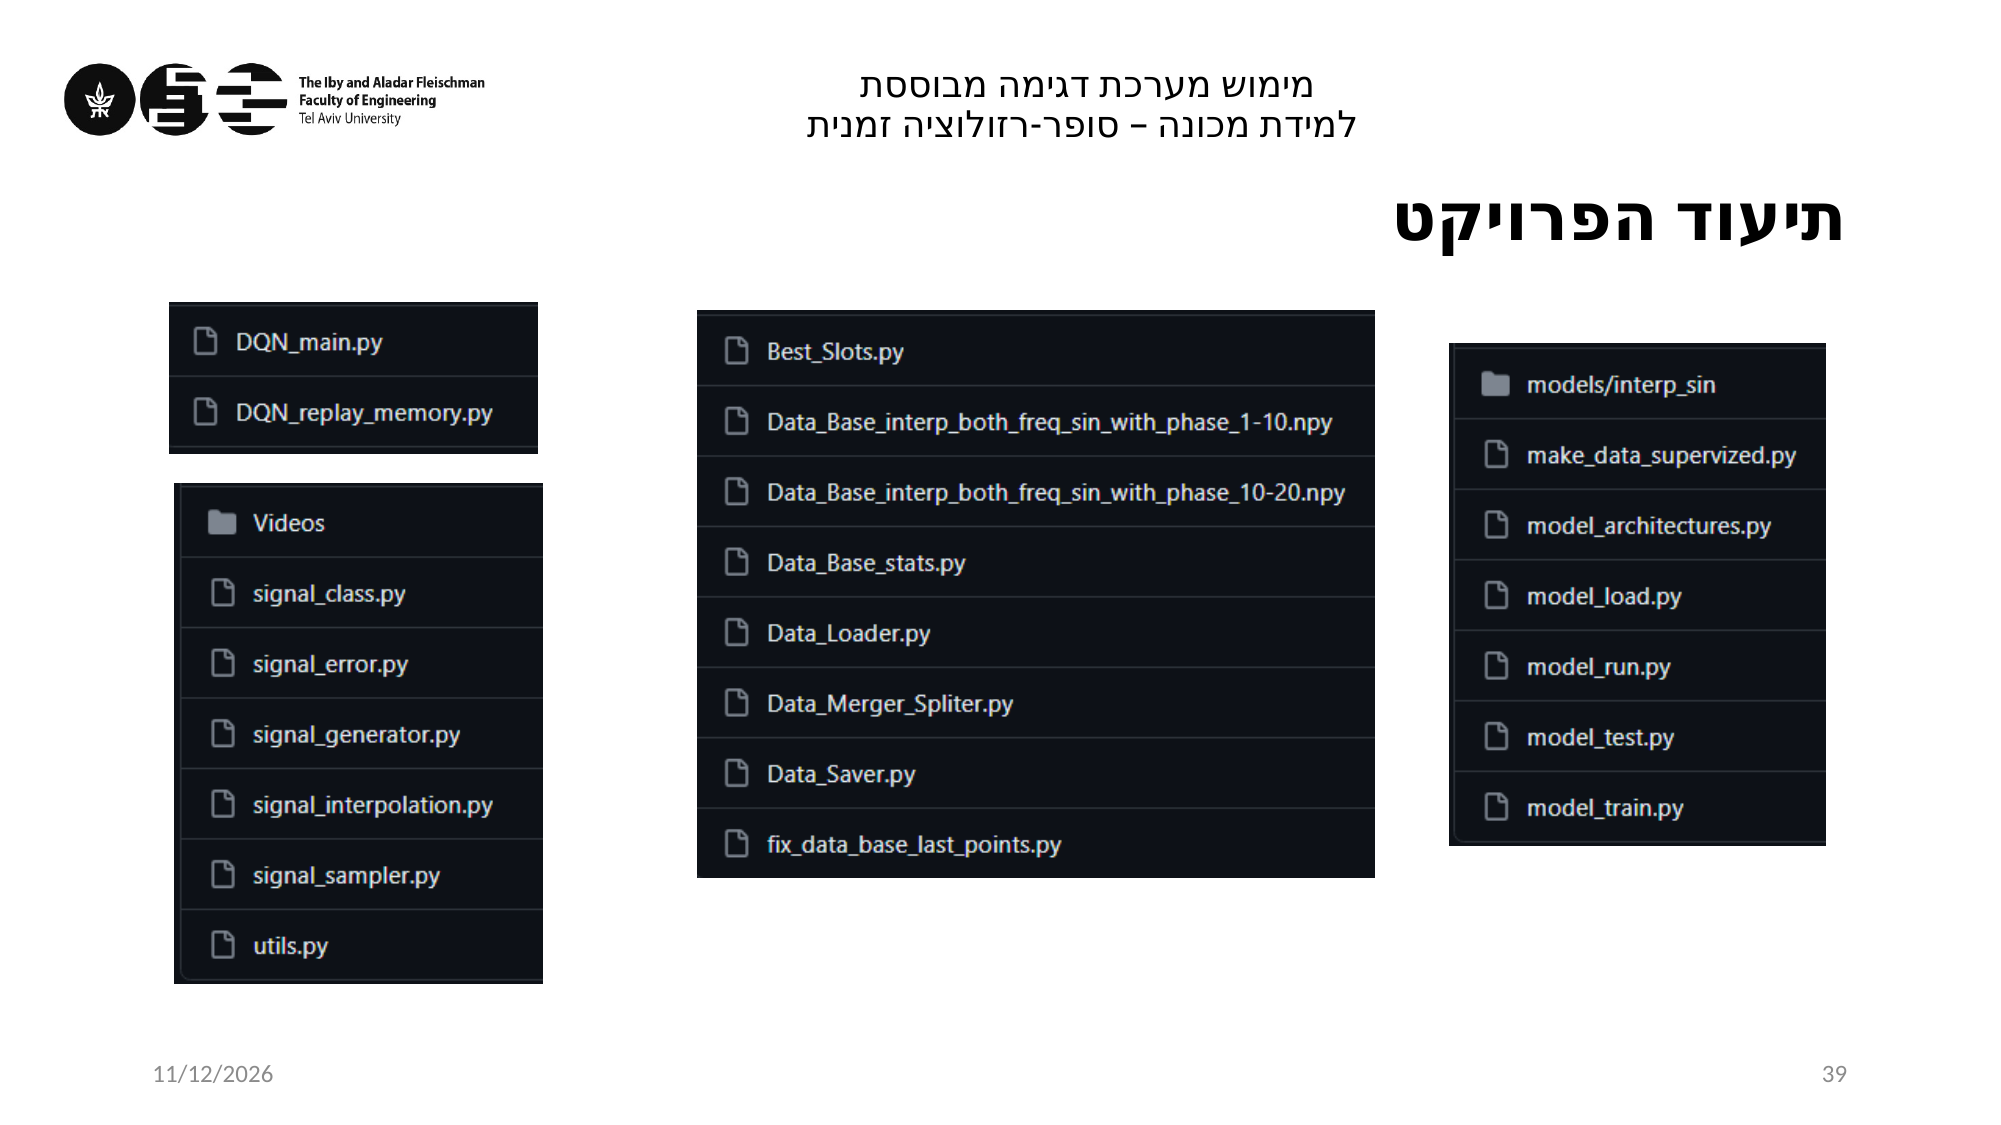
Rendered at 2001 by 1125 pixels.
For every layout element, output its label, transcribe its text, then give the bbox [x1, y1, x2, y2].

title מימוש מערכת דגימה מבוססת למידת מכונה – סופר-­­רזולוציה זמנית [537, 58, 1638, 153]
list תיעוד הפרויקט [137, 175, 1863, 1014]
picture [169, 302, 538, 454]
picture [43, 44, 524, 155]
picture [174, 483, 543, 984]
picture [697, 310, 1375, 878]
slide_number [137, 1042, 588, 1103]
slide_number 39 [1412, 1042, 1863, 1103]
picture [1449, 343, 1826, 846]
